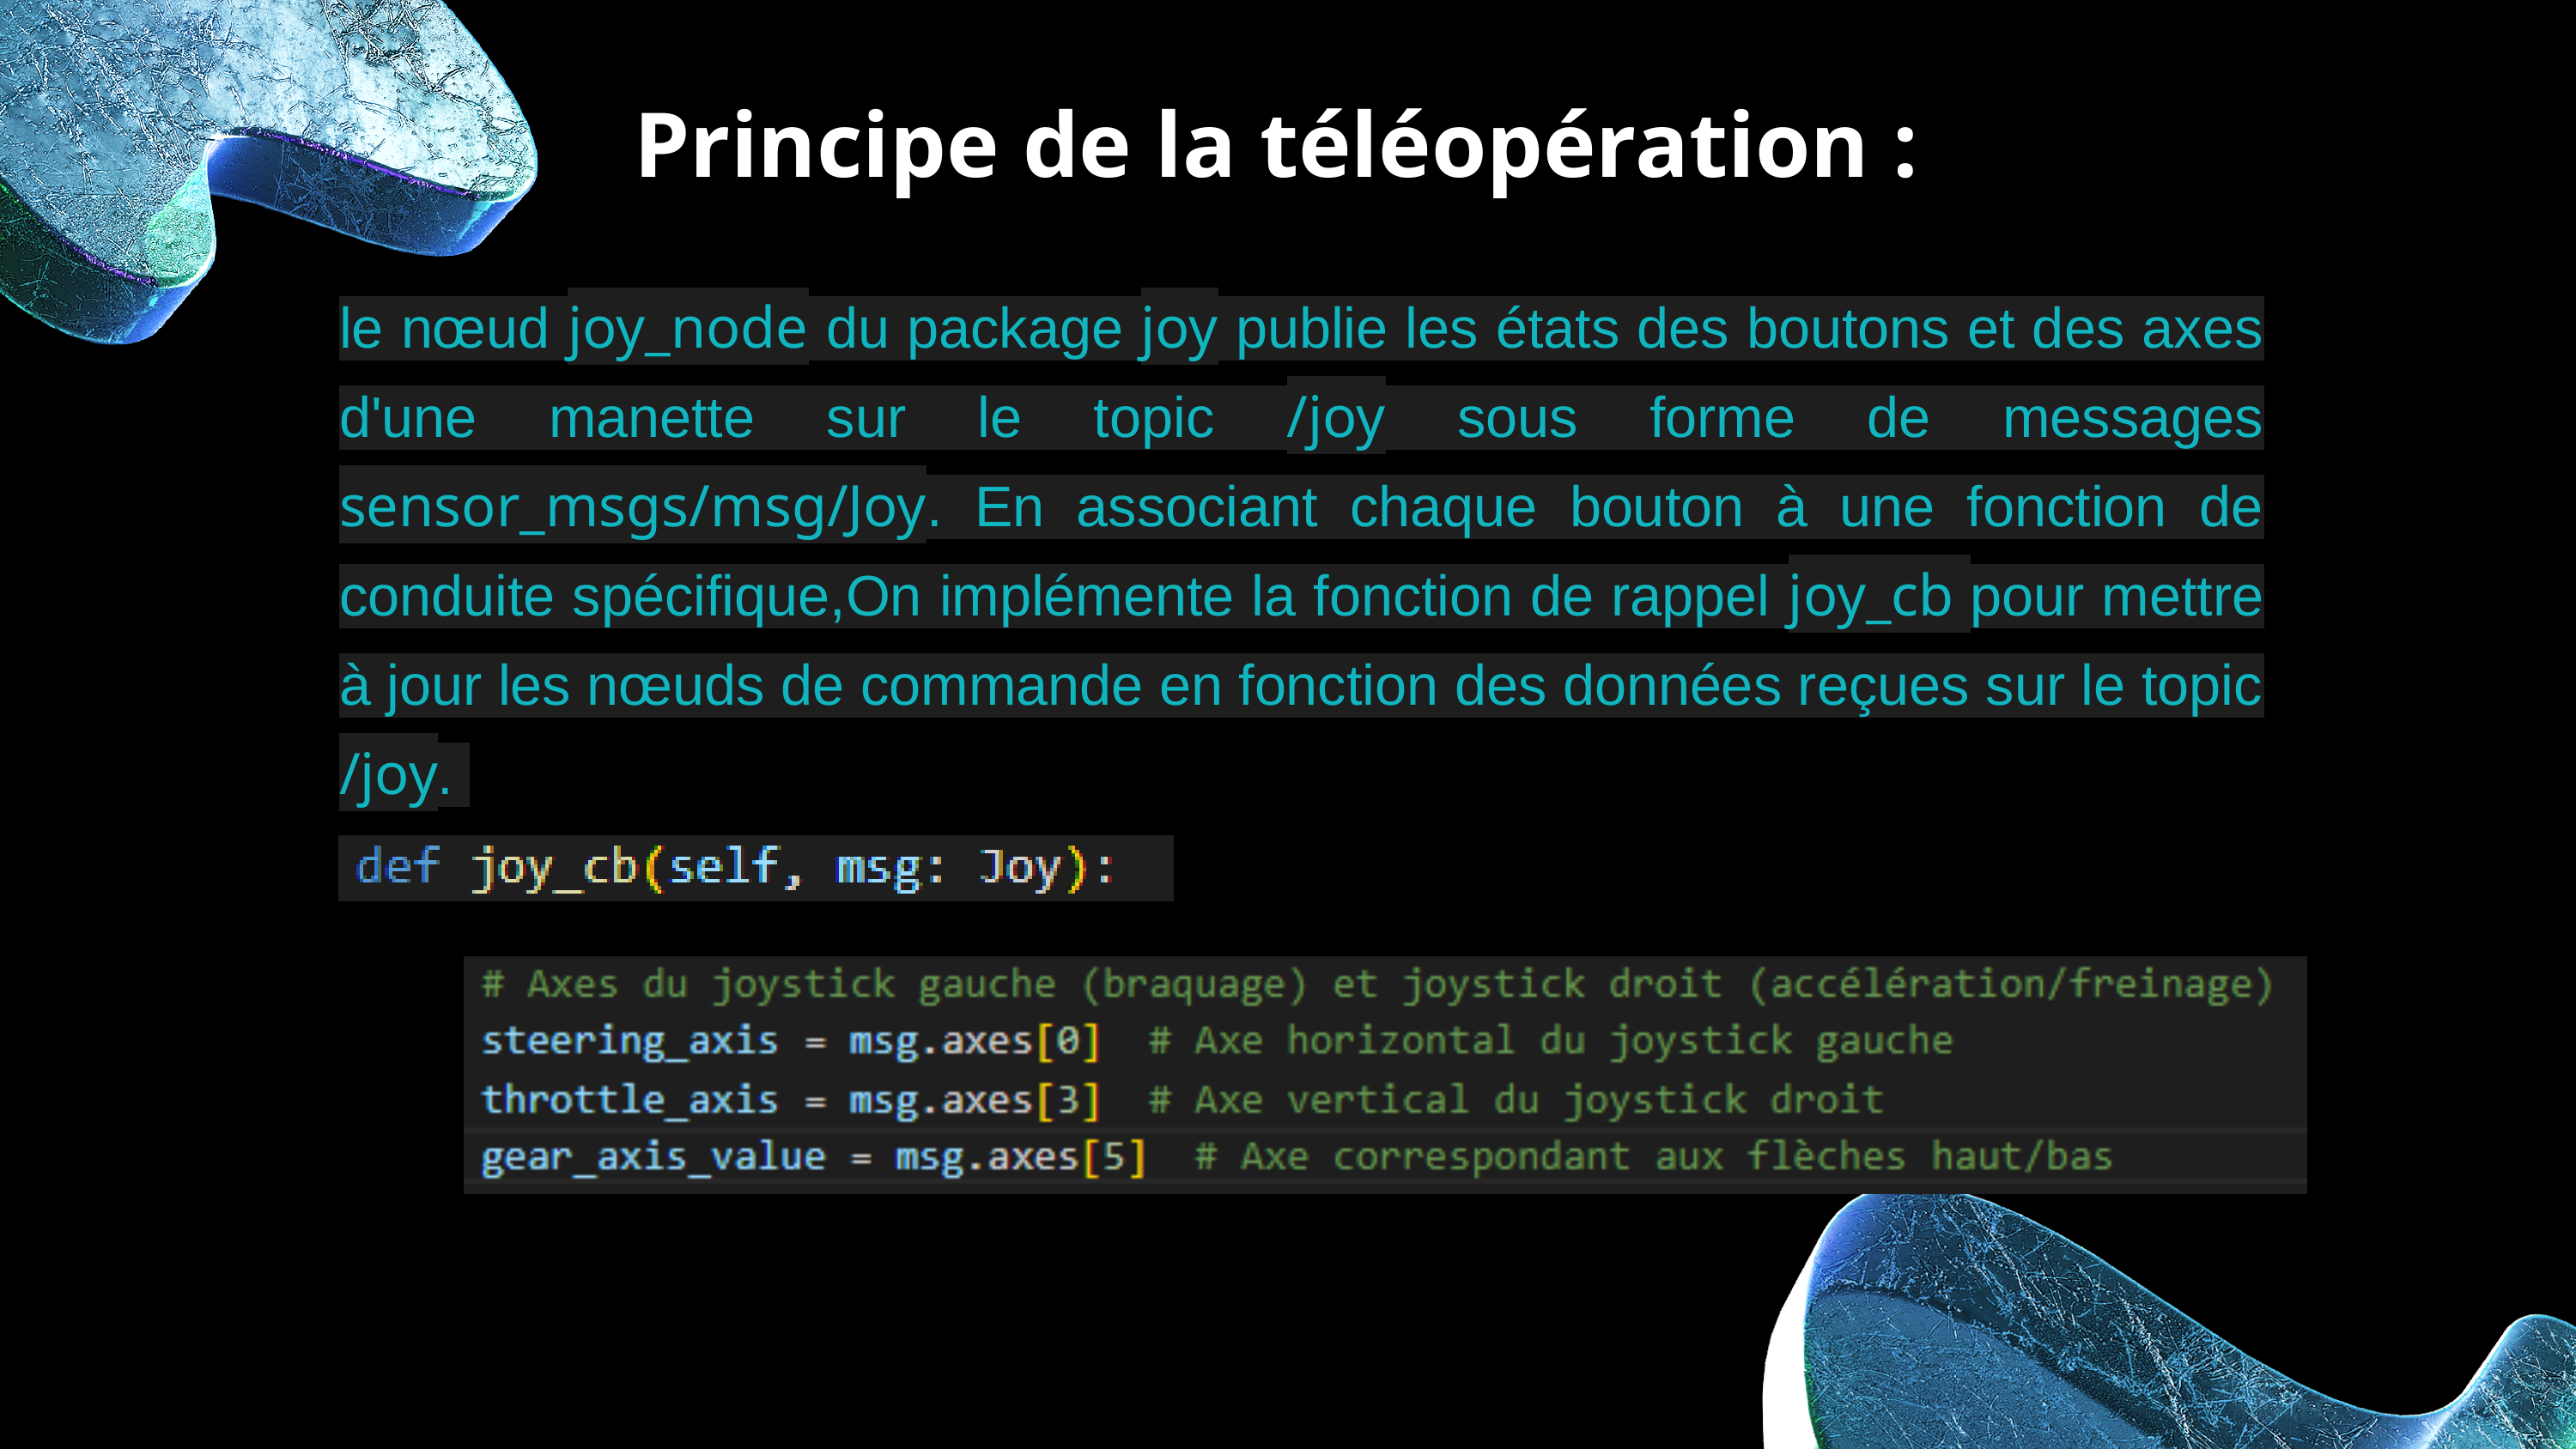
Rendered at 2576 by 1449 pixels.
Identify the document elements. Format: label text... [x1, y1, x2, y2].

text_box [1762, 1184, 2576, 1449]
text_box le nœud joy_node du package joy publie les états des boutons et des axes d'une manette sur le topic /joy sous forme de messages sensor_msgs/msg/Joy. En associant chaque bouton à une fonction de conduite spécifique,On implémente la fonction de rappel joy_cb pour mettre à jour les nœuds de commande en fonction des données reçues sur le topic /joy. [338, 270, 2264, 895]
text_box Principe de la téléopération : [374, 86, 2178, 195]
picture [463, 956, 2307, 1194]
picture [338, 834, 1174, 901]
text_box [0, 0, 538, 345]
